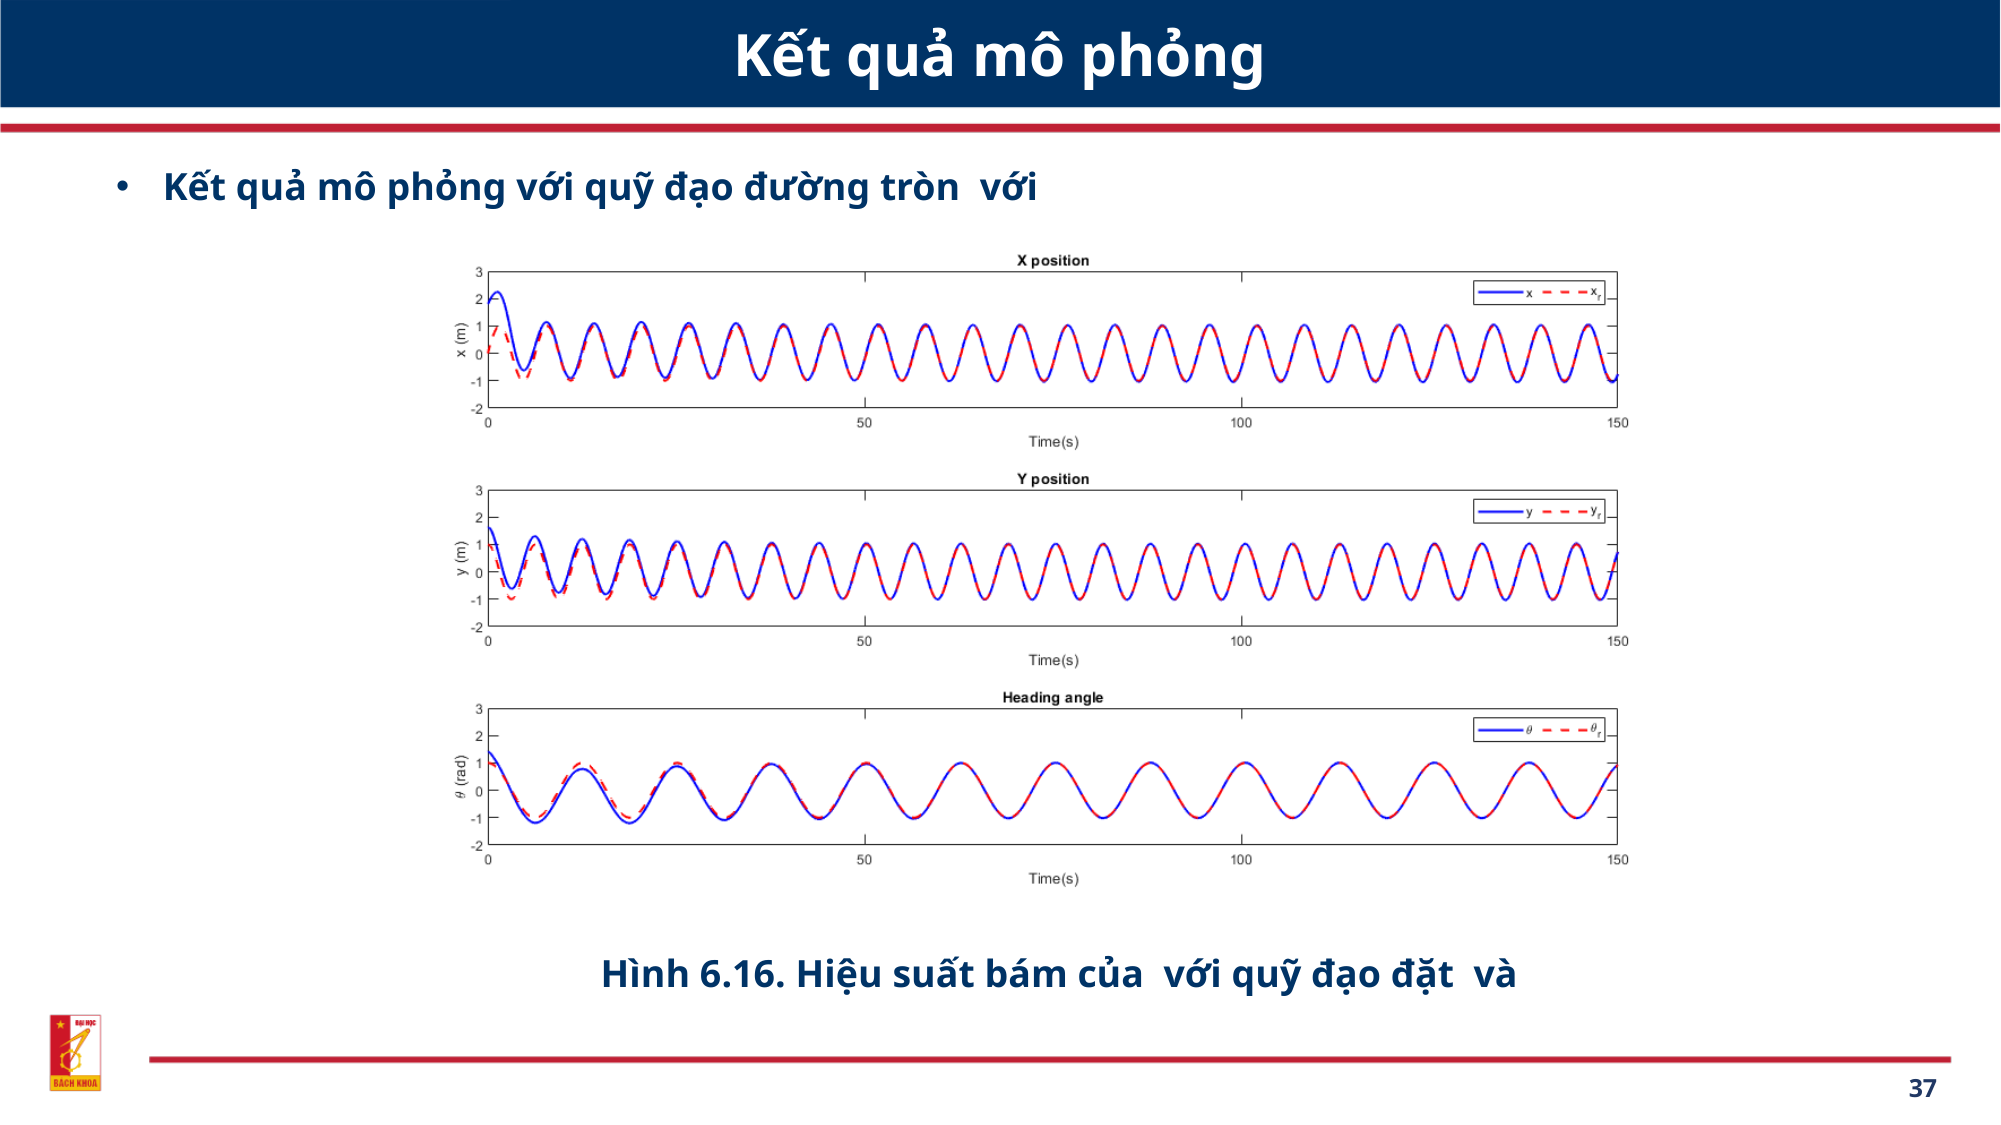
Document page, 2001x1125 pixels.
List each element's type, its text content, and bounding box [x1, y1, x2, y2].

title Kết quả mô phỏng [55, 18, 1945, 90]
picture [0, 0, 2001, 1125]
slide_number 37 [1502, 1065, 1953, 1125]
